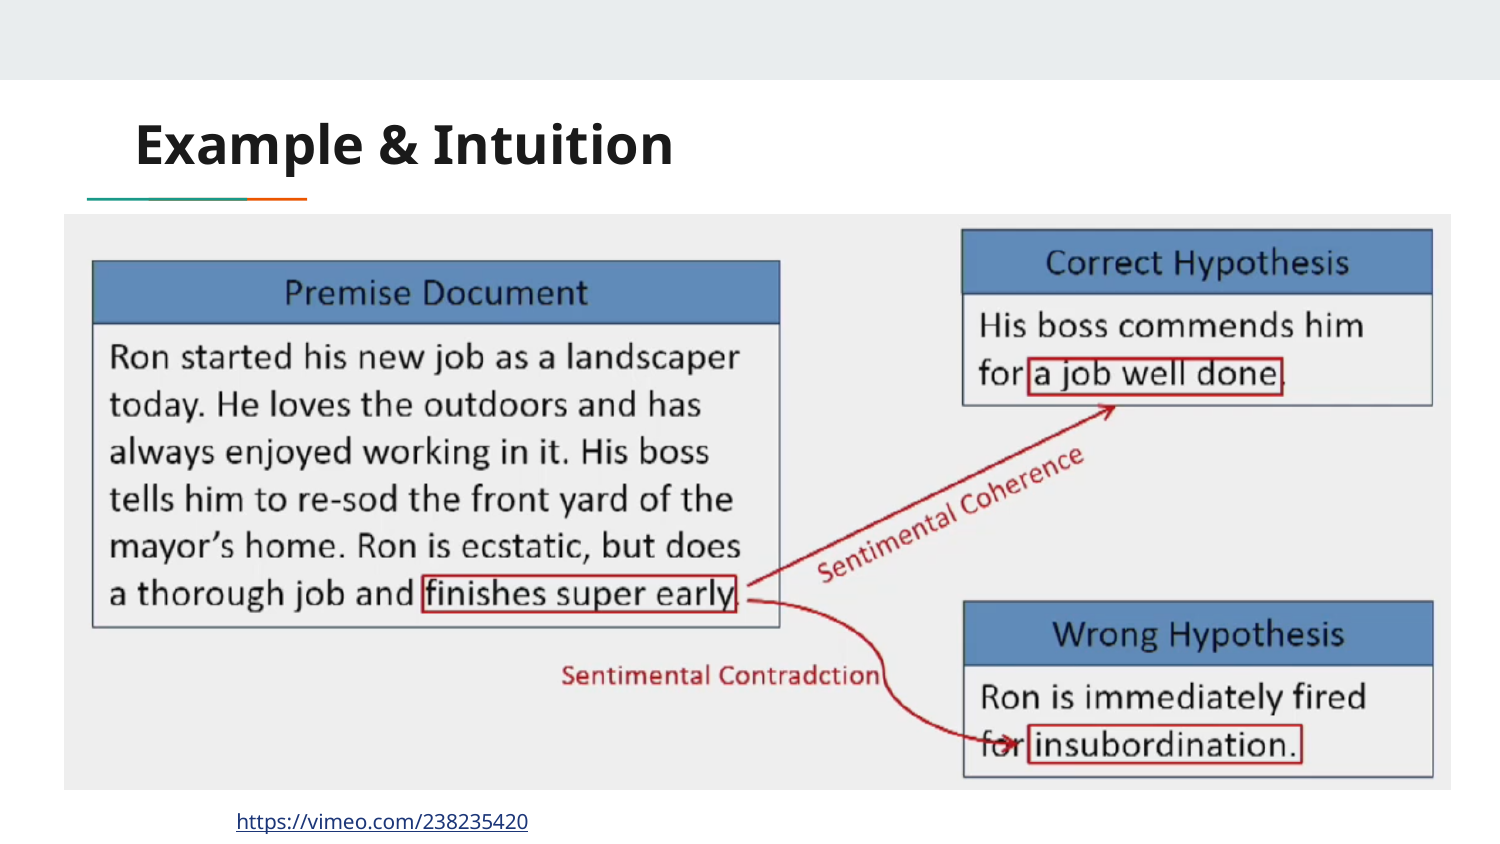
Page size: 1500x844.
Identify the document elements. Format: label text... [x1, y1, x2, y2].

text_box https://vimeo.com/238235420 [221, 799, 720, 822]
title Example & Intuition [119, 94, 1381, 183]
picture [63, 213, 1451, 791]
